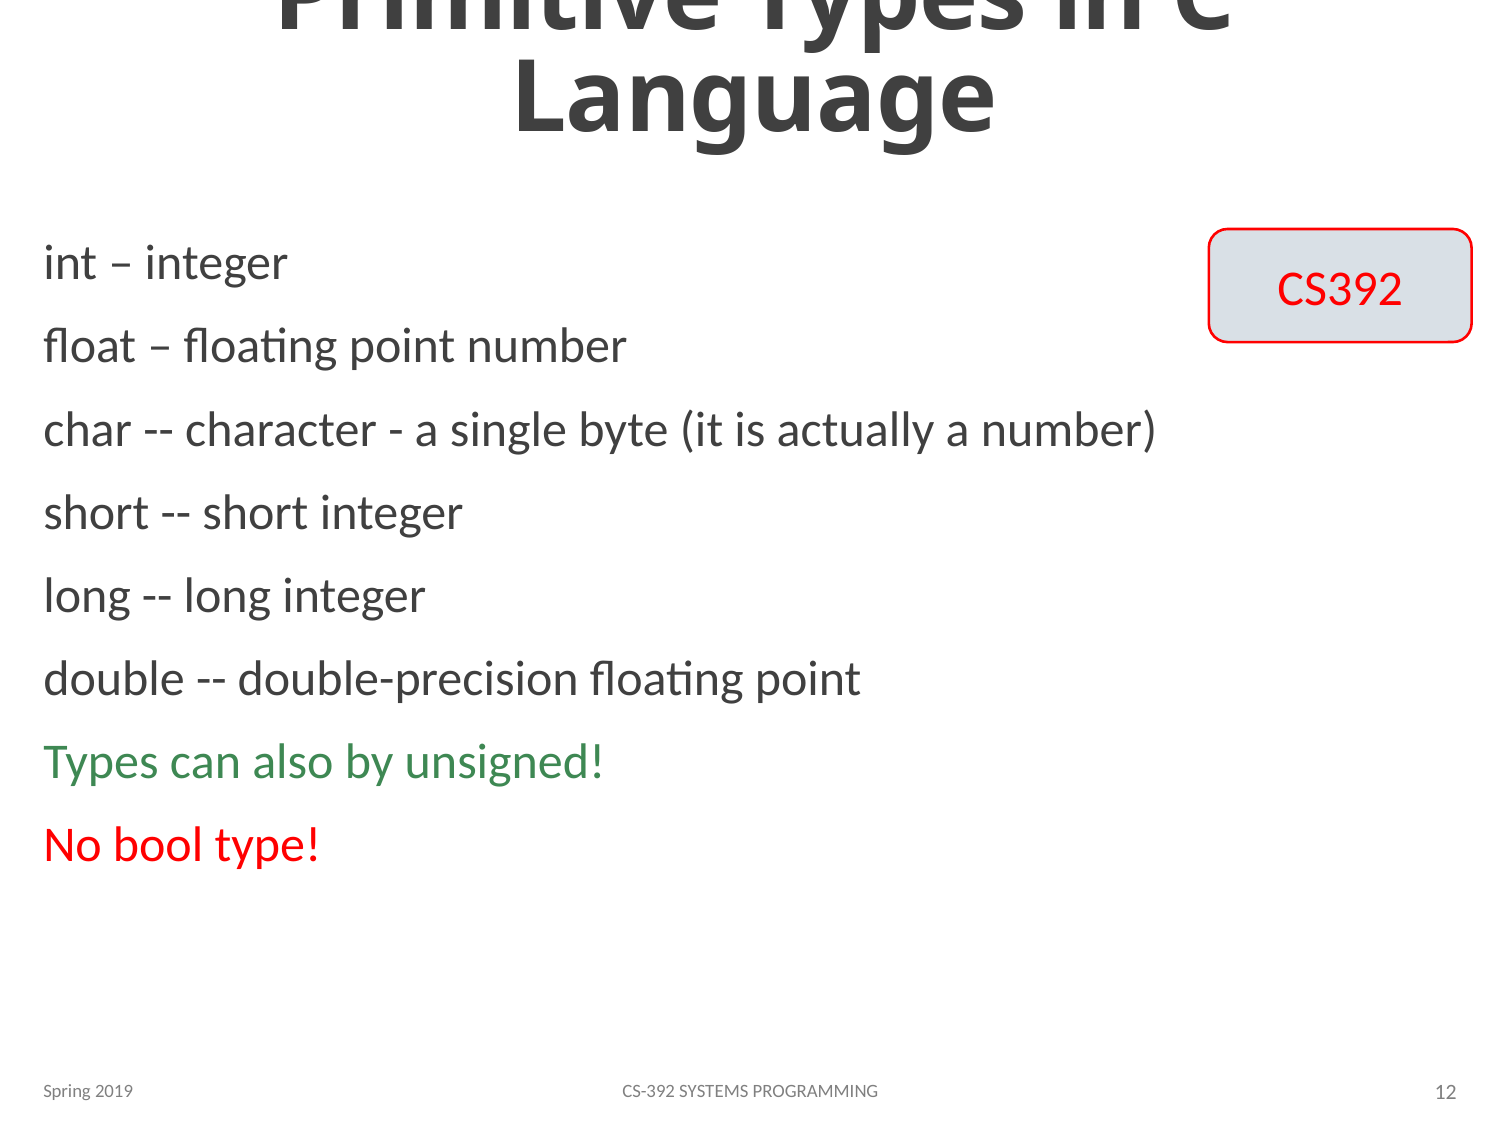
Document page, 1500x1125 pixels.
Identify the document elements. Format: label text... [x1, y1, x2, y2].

footer CS-392 Systems Programming [453, 1059, 1047, 1120]
slide_number 12 [1310, 1060, 1472, 1121]
title Primitive Types in C Language [135, 5, 1373, 160]
list int – integer float – floating point number char -- character - a single byte (it is actually a number) short -- short integer long -- long integer double -- double-precision floating point Types can also by unsigned! No bool type! [28, 229, 1472, 1021]
text_box CS392 [1207, 227, 1473, 344]
slide_number Spring 2019 [28, 1059, 333, 1120]
